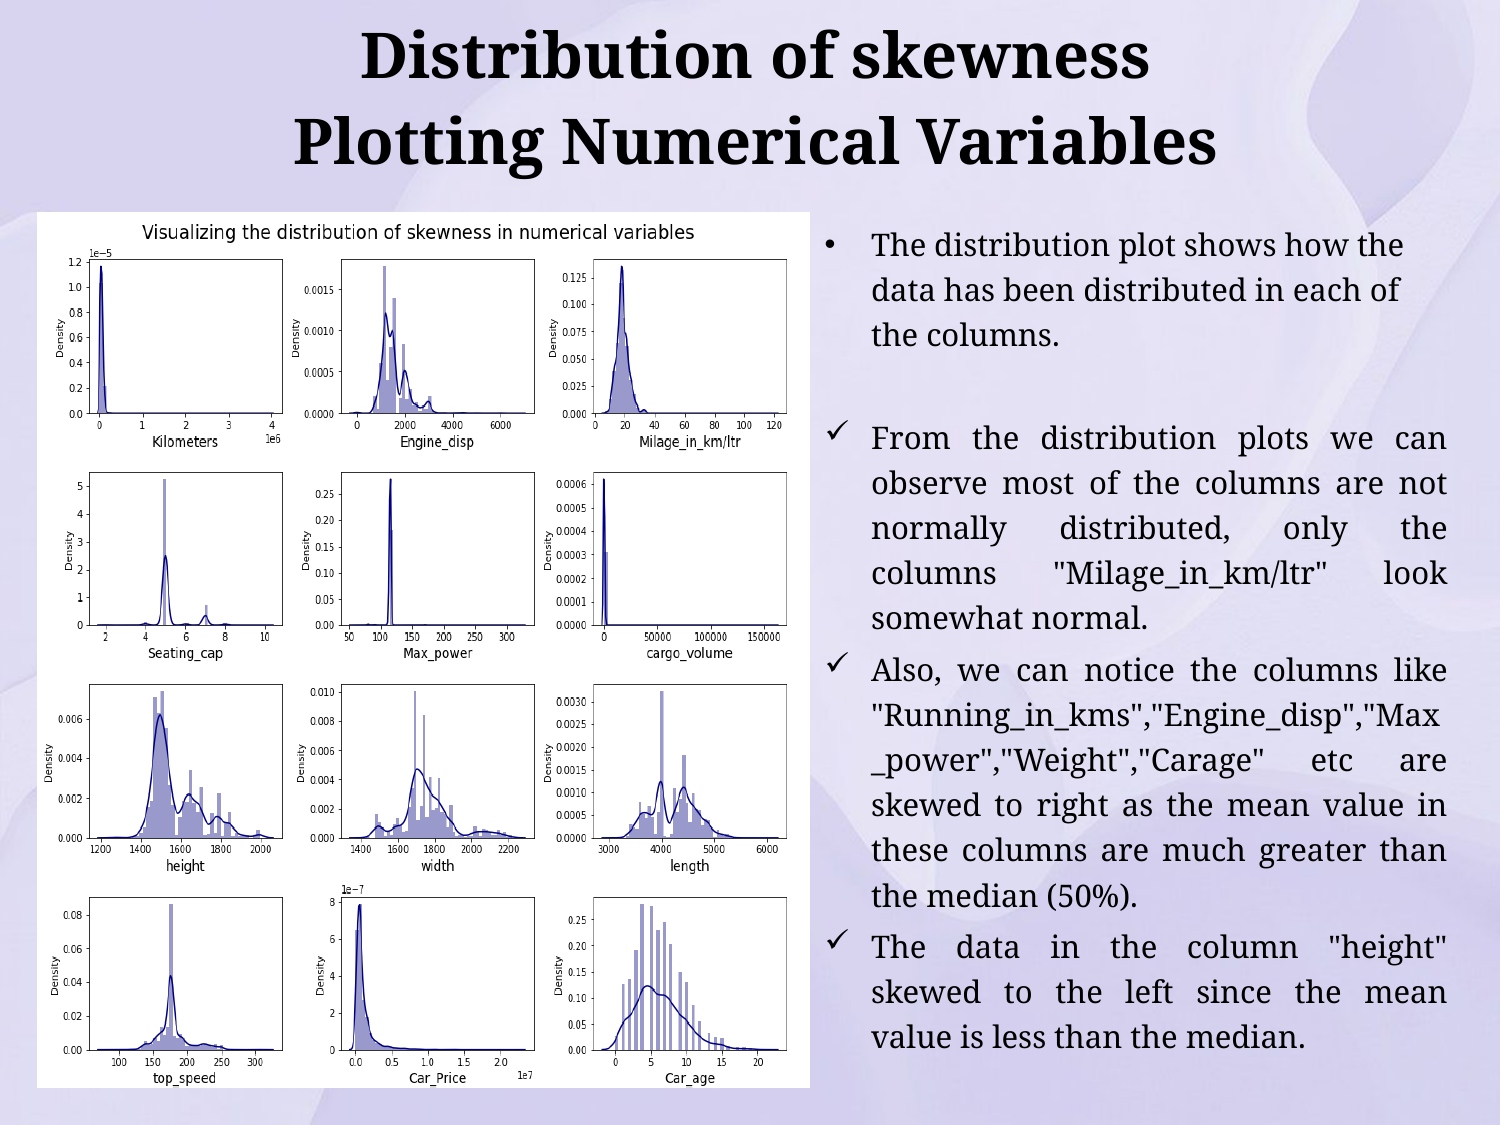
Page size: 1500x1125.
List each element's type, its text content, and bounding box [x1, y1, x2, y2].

picture [0, 191, 1500, 1125]
title Distribution of skewness Plotting Numerical Variables [0, 3, 1500, 191]
list The distribution plot shows how the data has been distributed in each of the columns. From the distribution plots we can observe most of the columns are not normally distributed, only the columns "Milage_in_km/ltr" look somewhat normal. Also, we can notice the columns like "Running_in_kms","Engine_disp","Max_power","Weight","Carage" etc are skewed to right as the mean value in these columns are much greater than the median (50%). The data in the column "height" skewed to the left since the mean value is less than the median. [809, 212, 1463, 1113]
